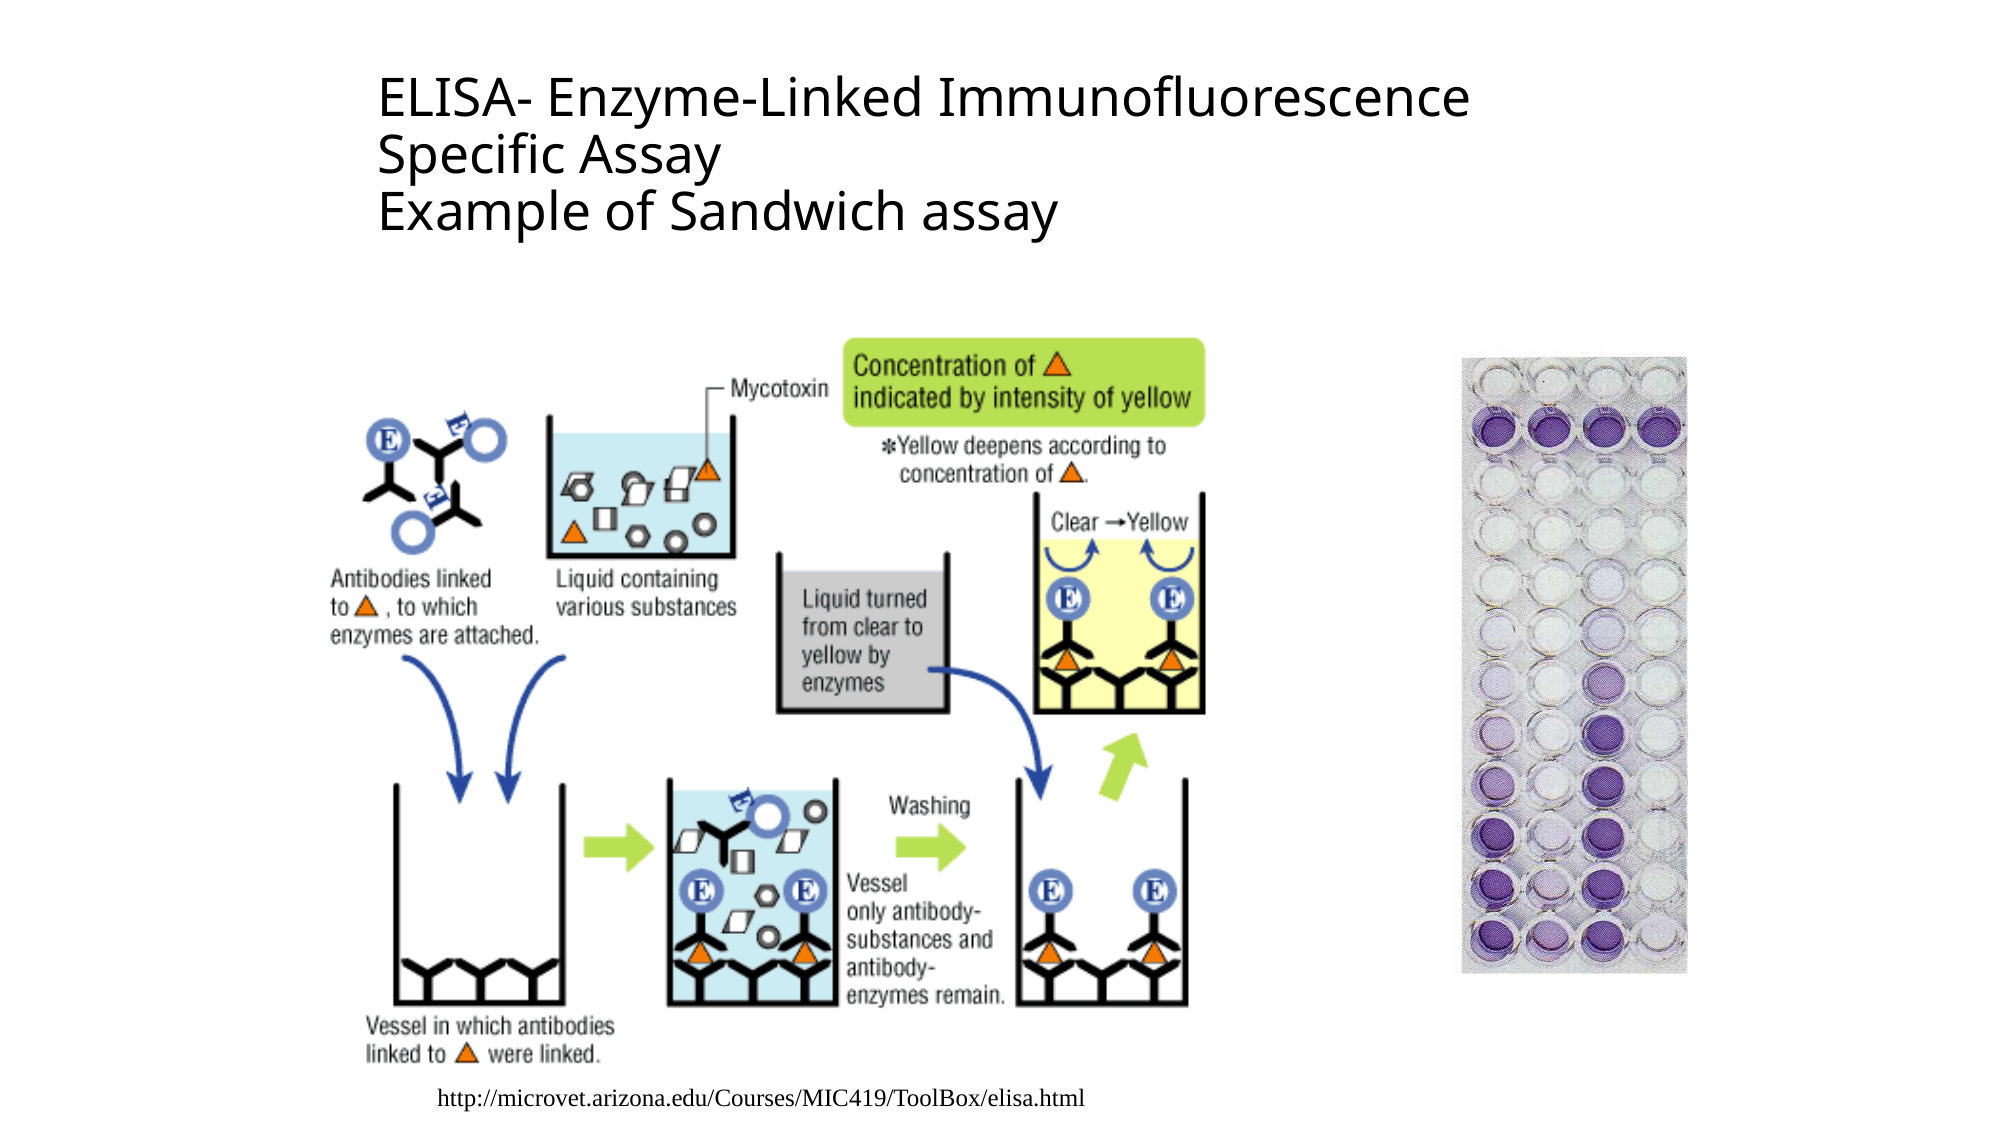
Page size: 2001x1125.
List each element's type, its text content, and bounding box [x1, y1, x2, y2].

picture [312, 324, 1225, 1069]
title ELISA- Enzyme-Linked Immunofluorescence Specific Assay Example of Sandwich assay [362, 62, 1638, 250]
text_box http://microvet.arizona.edu/Courses/MIC419/ToolBox/elisa.html [422, 1074, 1102, 1119]
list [1449, 349, 1688, 975]
